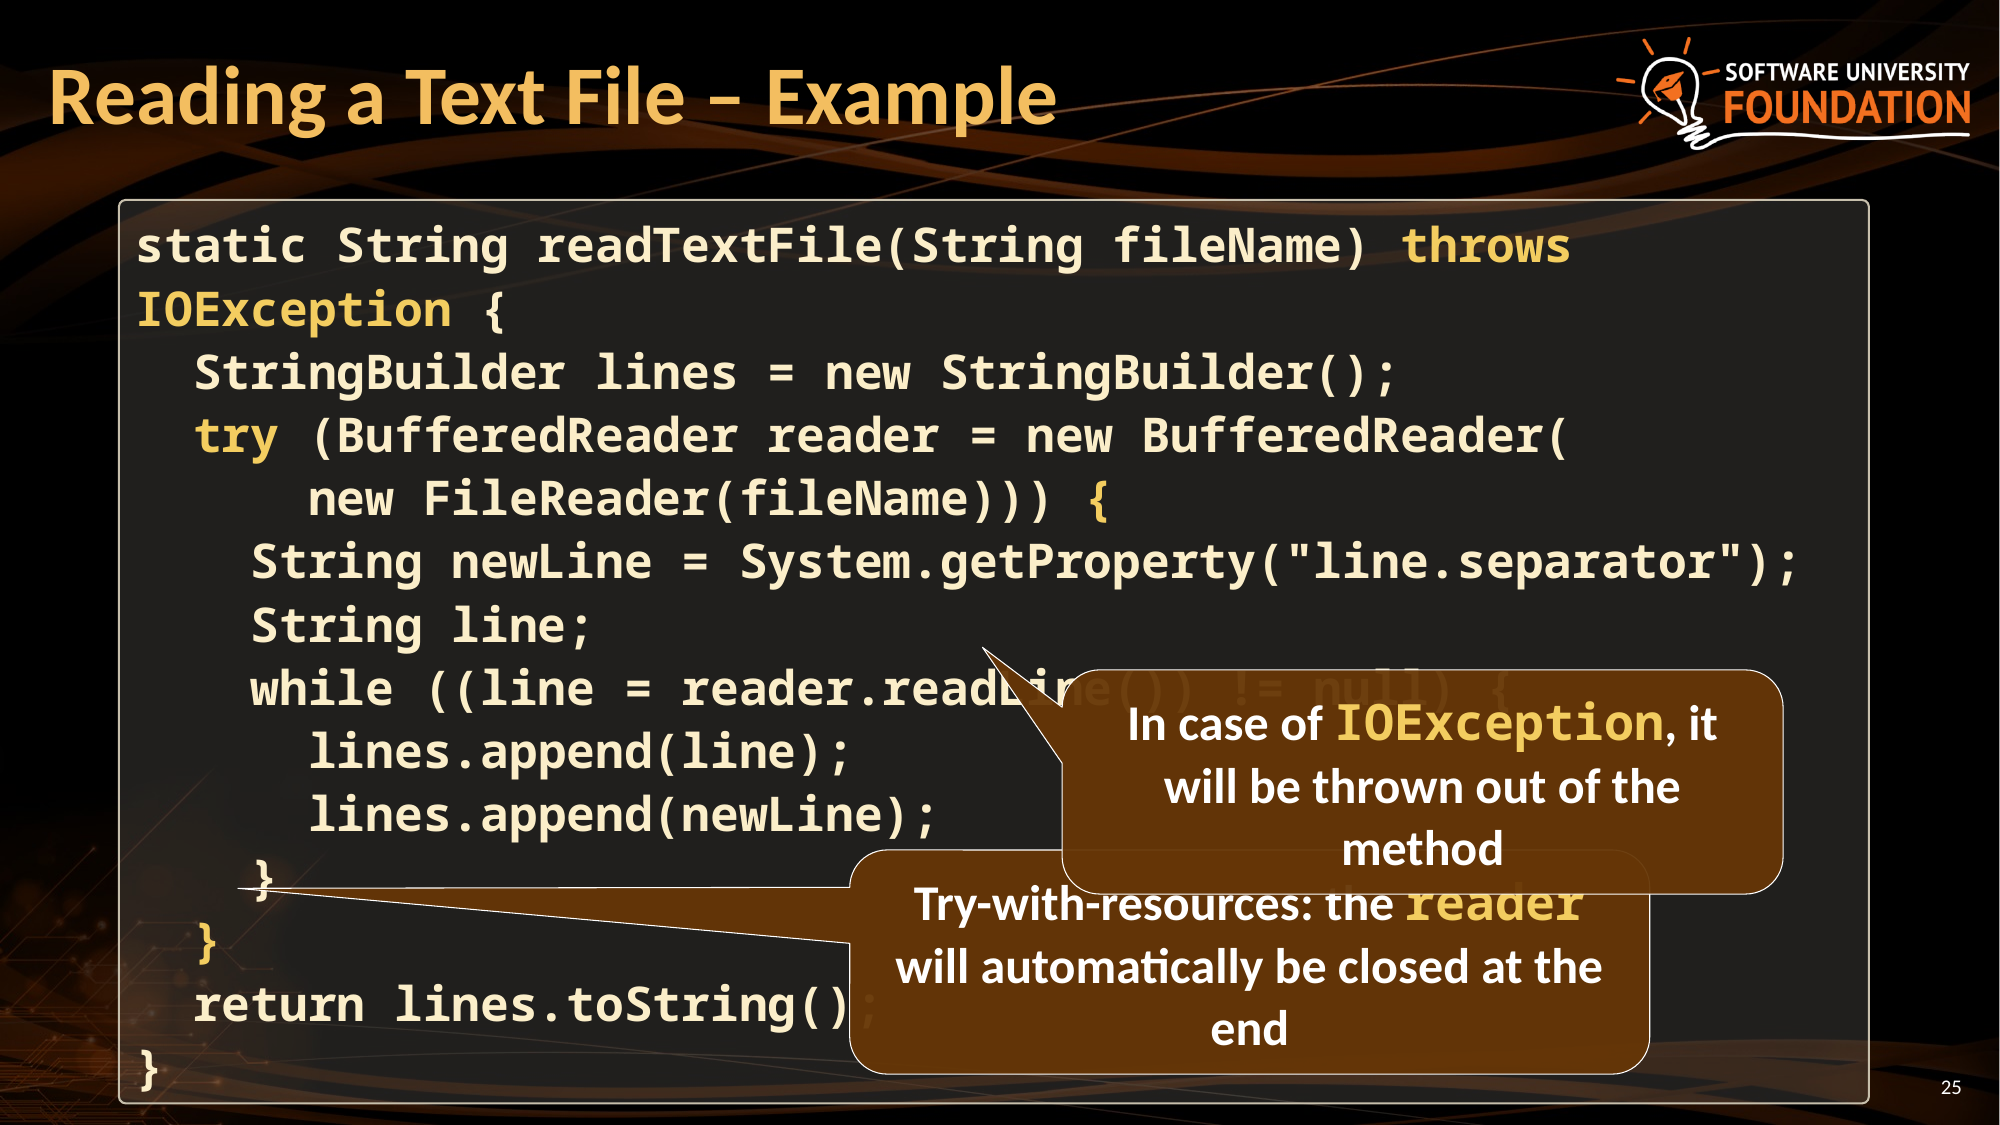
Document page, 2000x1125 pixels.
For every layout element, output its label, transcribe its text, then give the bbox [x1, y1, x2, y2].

picture [0, 0, 2000, 1125]
text_box In case of IOException, it will be thrown out of the method [982, 647, 1784, 895]
title Reading a Text File – Example [30, 6, 1602, 189]
text_box Try-with-resources: the reader will automatically be closed at the end [237, 849, 1650, 1075]
slide_number 25 [1897, 1070, 1968, 1103]
text_box static String readTextFile(String fileName) throws IOException { StringBuilder lines = new StringBuilder(); try (BufferedReader reader = new BufferedReader( new FileReader(fileName))) { String newLine = System.getProperty("line.separator"); String line; while ((line = reader.readLine()) != null) { lines.append(line); lines.append(newLine); } } return lines.toString(); } [118, 199, 1869, 1104]
